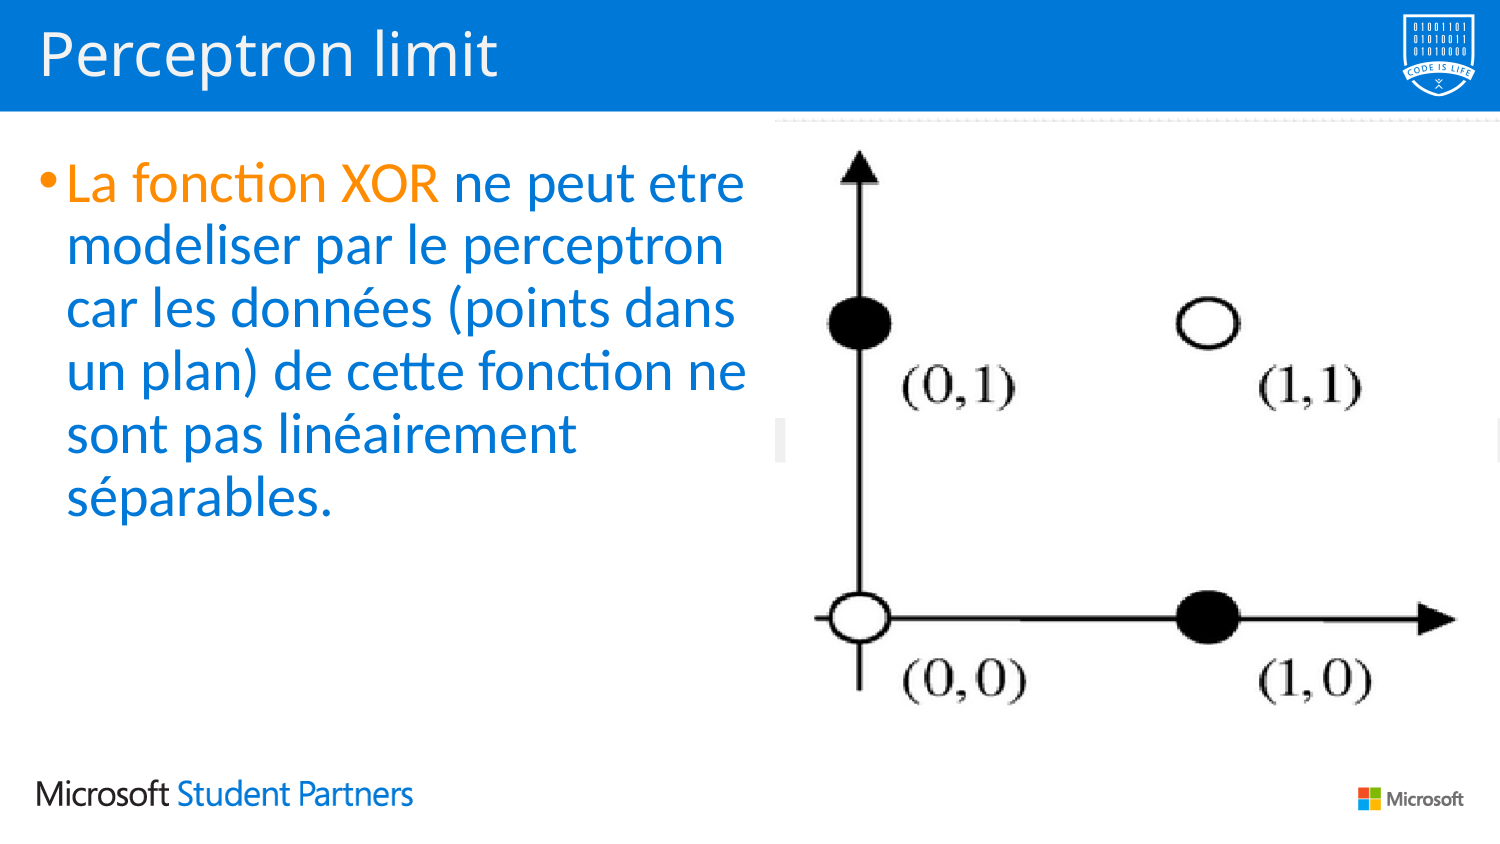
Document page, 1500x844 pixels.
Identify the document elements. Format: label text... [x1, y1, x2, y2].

picture [0, 0, 1500, 844]
list La fonction XOR ne peut etre modeliser par le perceptron car les données (points dans un plan) de cette fonction ne sont pas linéairement séparables. [38, 151, 751, 735]
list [775, 118, 1500, 735]
title Perceptron limit [38, 23, 1285, 90]
